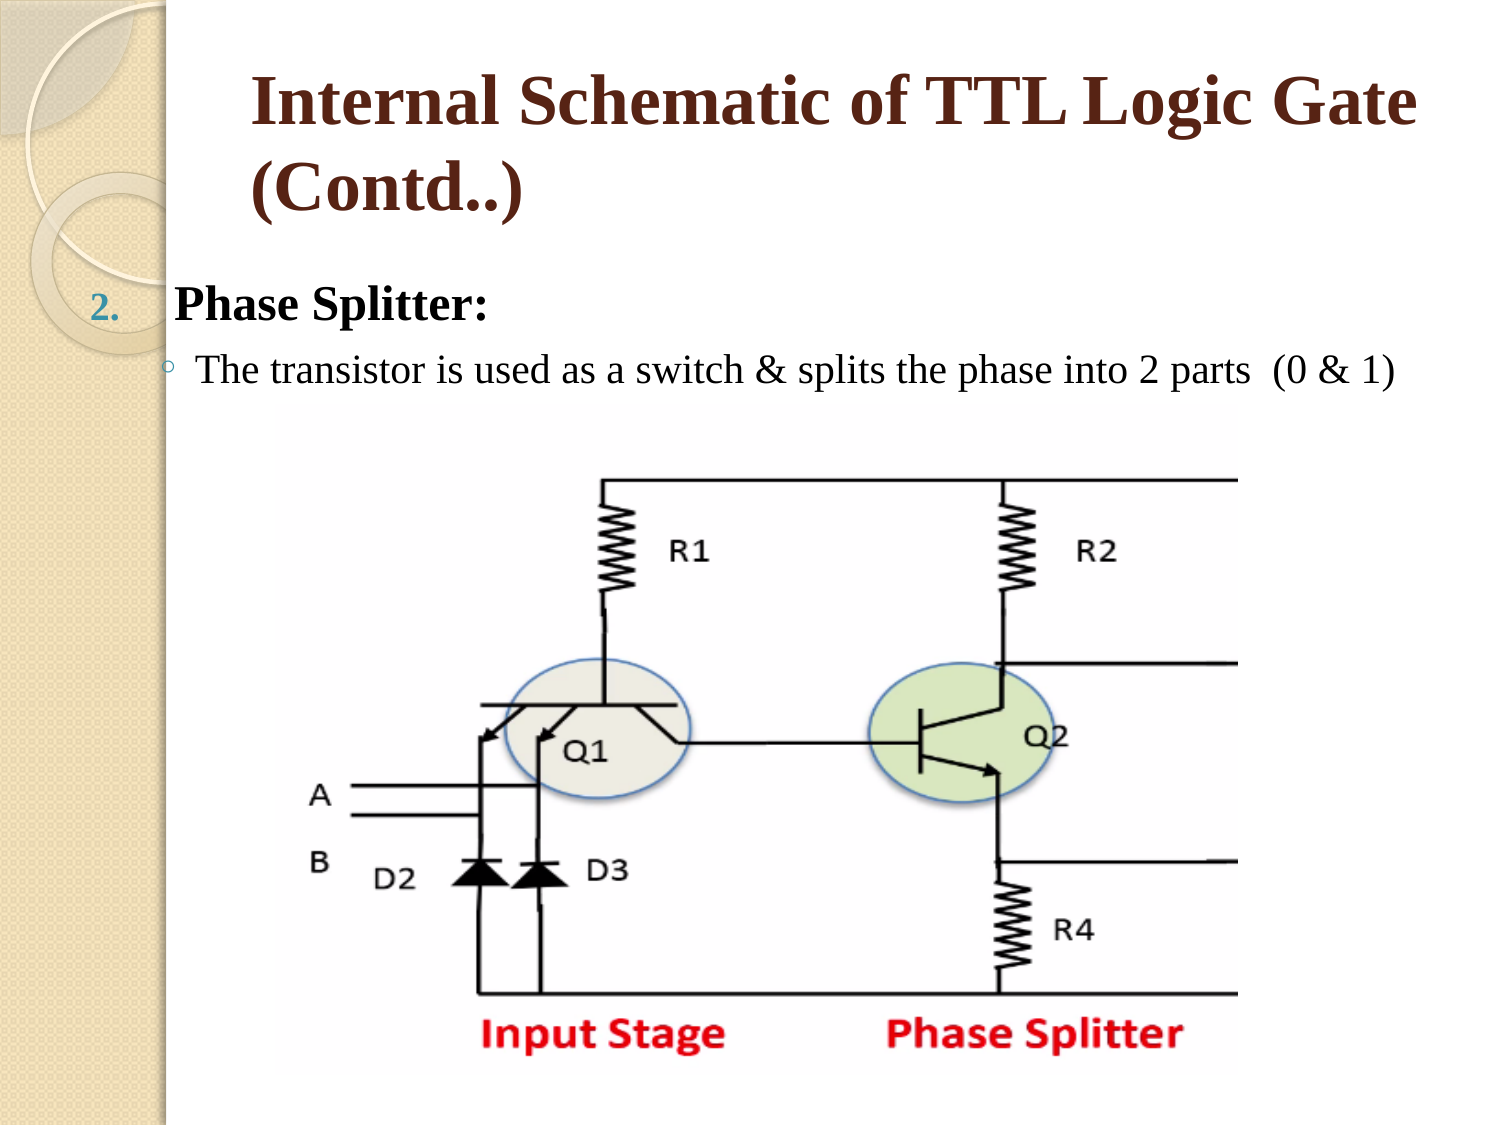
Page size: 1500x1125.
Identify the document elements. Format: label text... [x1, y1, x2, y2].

title Internal Schematic of TTL Logic Gate (Contd..) [235, 45, 1466, 233]
list Phase Splitter: The transistor is used as a switch & splits the phase into 2 parts (0 & 1) [75, 262, 1425, 1050]
picture [274, 404, 1238, 1076]
